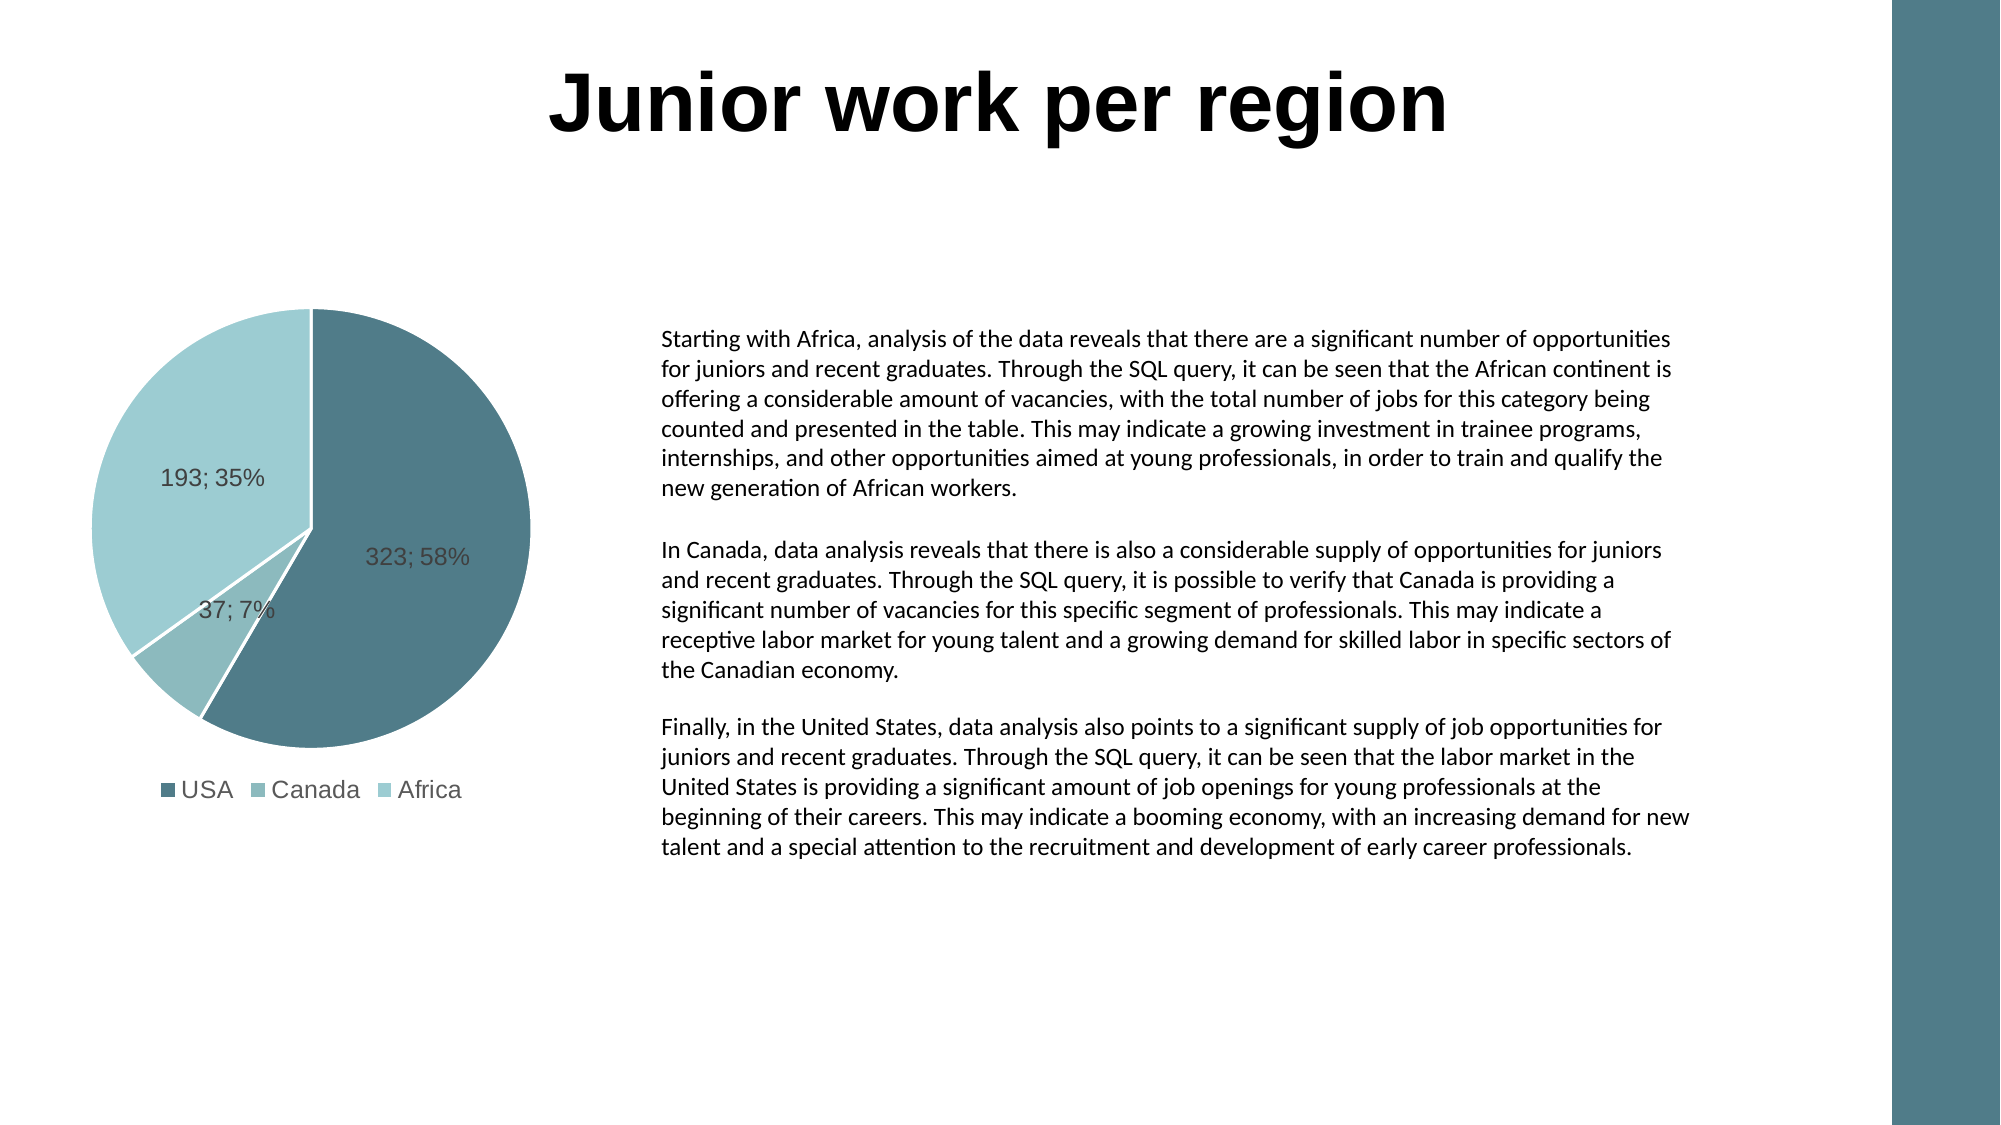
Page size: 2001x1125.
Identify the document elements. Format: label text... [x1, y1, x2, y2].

text_box Finally, in the United States, data analysis also points to a significant supply of job opportunities for juniors and recent graduates. Through the SQL query, it can be seen that the labor market in the United States is providing a significant amount of job openings for young professionals at the beginning of their careers. This may indicate a booming economy, with an increasing demand for new talent and a special attention to the recruitment and development of early career professionals. [646, 703, 1717, 868]
text_box Starting with Africa, analysis of the data reveals that there are a significant number of opportunities for juniors and recent graduates. Through the SQL query, it can be seen that the African continent is offering a considerable amount of vacancies, with the total number of jobs for this category being counted and presented in the table. This may indicate a growing investment in trainee programs, internships, and other opportunities aimed at young professionals, in order to train and qualify the new generation of African workers. [647, 314, 1717, 510]
chart [0, 297, 647, 810]
text_box In Canada, data analysis reveals that there is also a considerable supply of opportunities for juniors and recent graduates. Through the SQL query, it is possible to verify that Canada is providing a significant number of vacancies for this specific segment of professionals. This may indicate a receptive labor market for young talent and a growing demand for skilled labor in specific sectors of the Canadian economy. [647, 526, 1717, 691]
text_box Junior work per region [533, 41, 1467, 156]
text_box [1891, 0, 2000, 1125]
